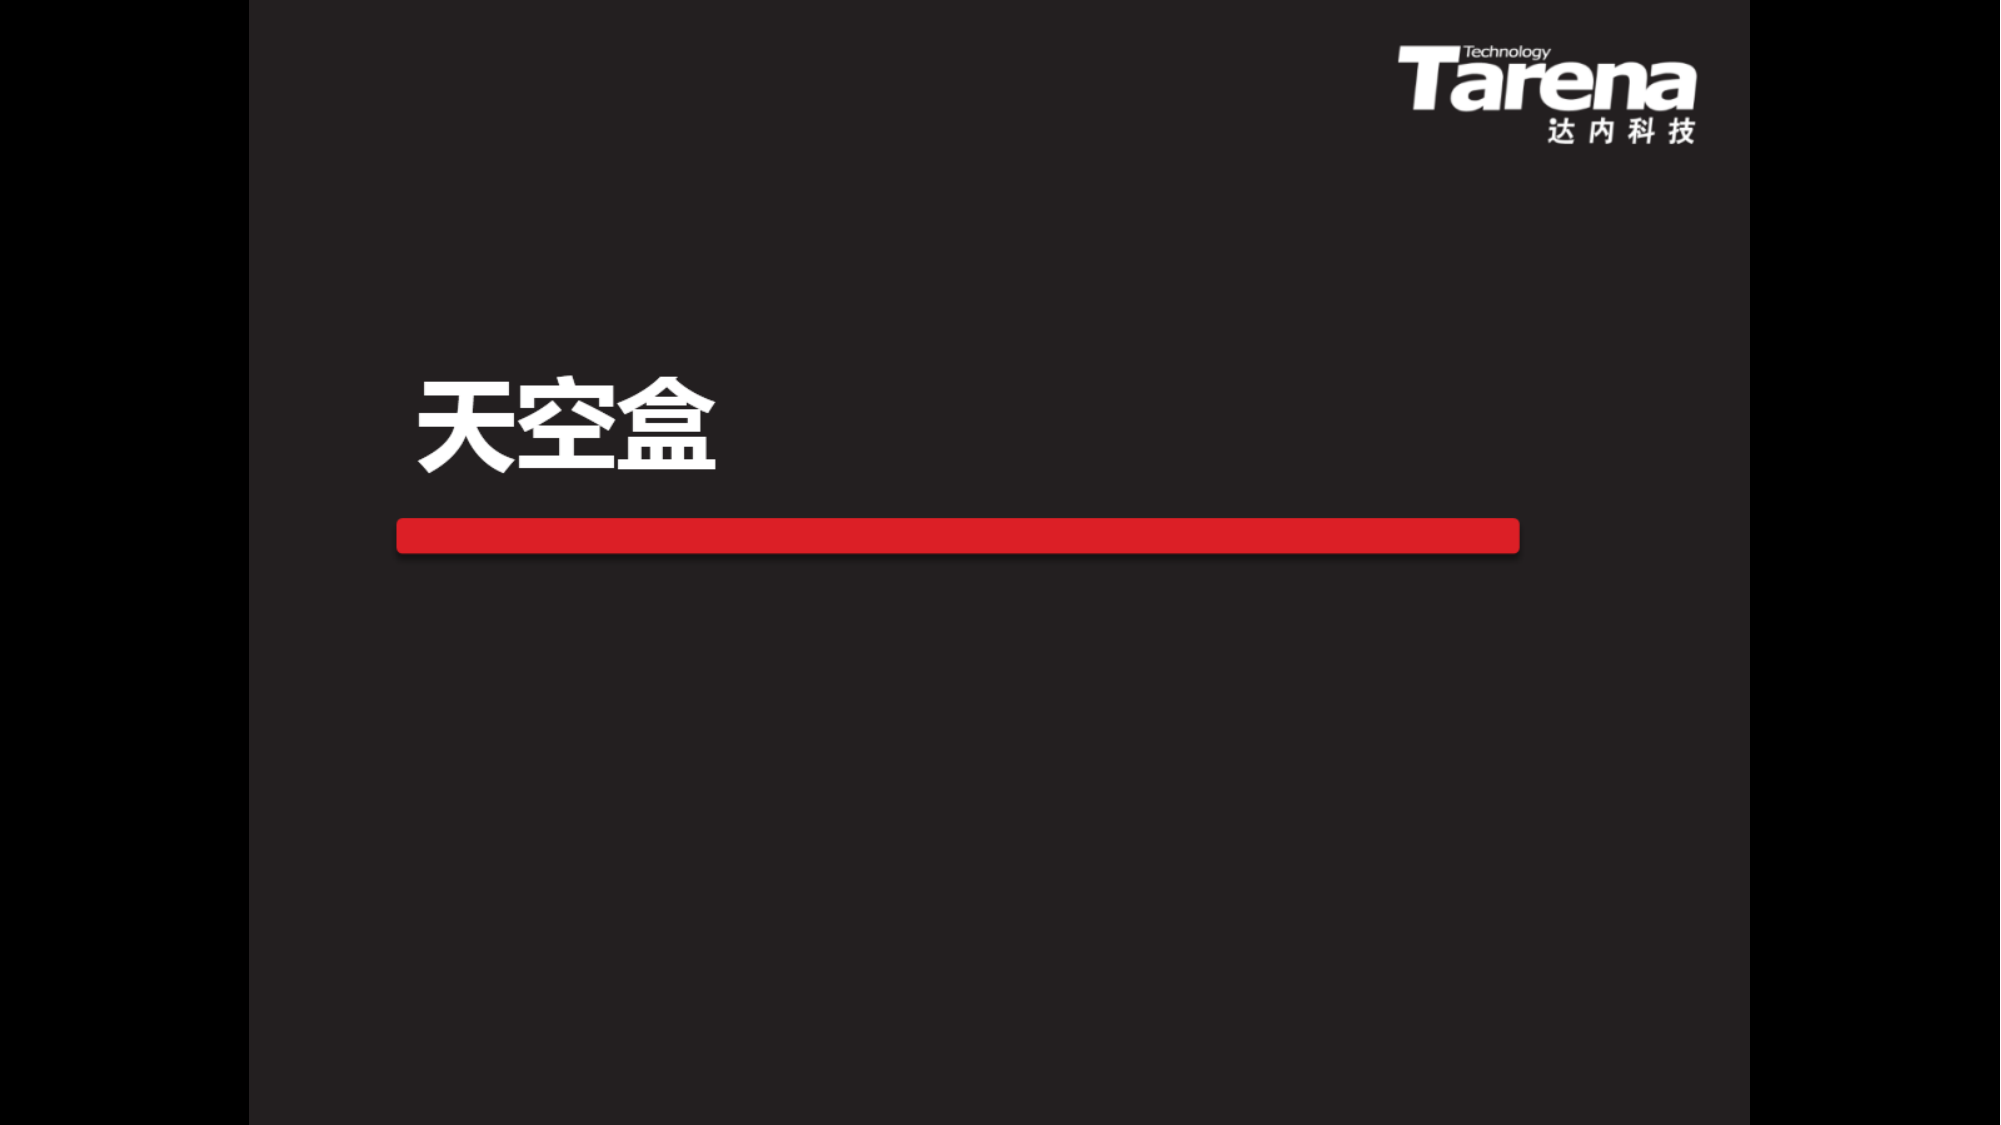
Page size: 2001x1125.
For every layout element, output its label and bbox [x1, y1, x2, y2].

picture [249, 0, 1750, 1125]
